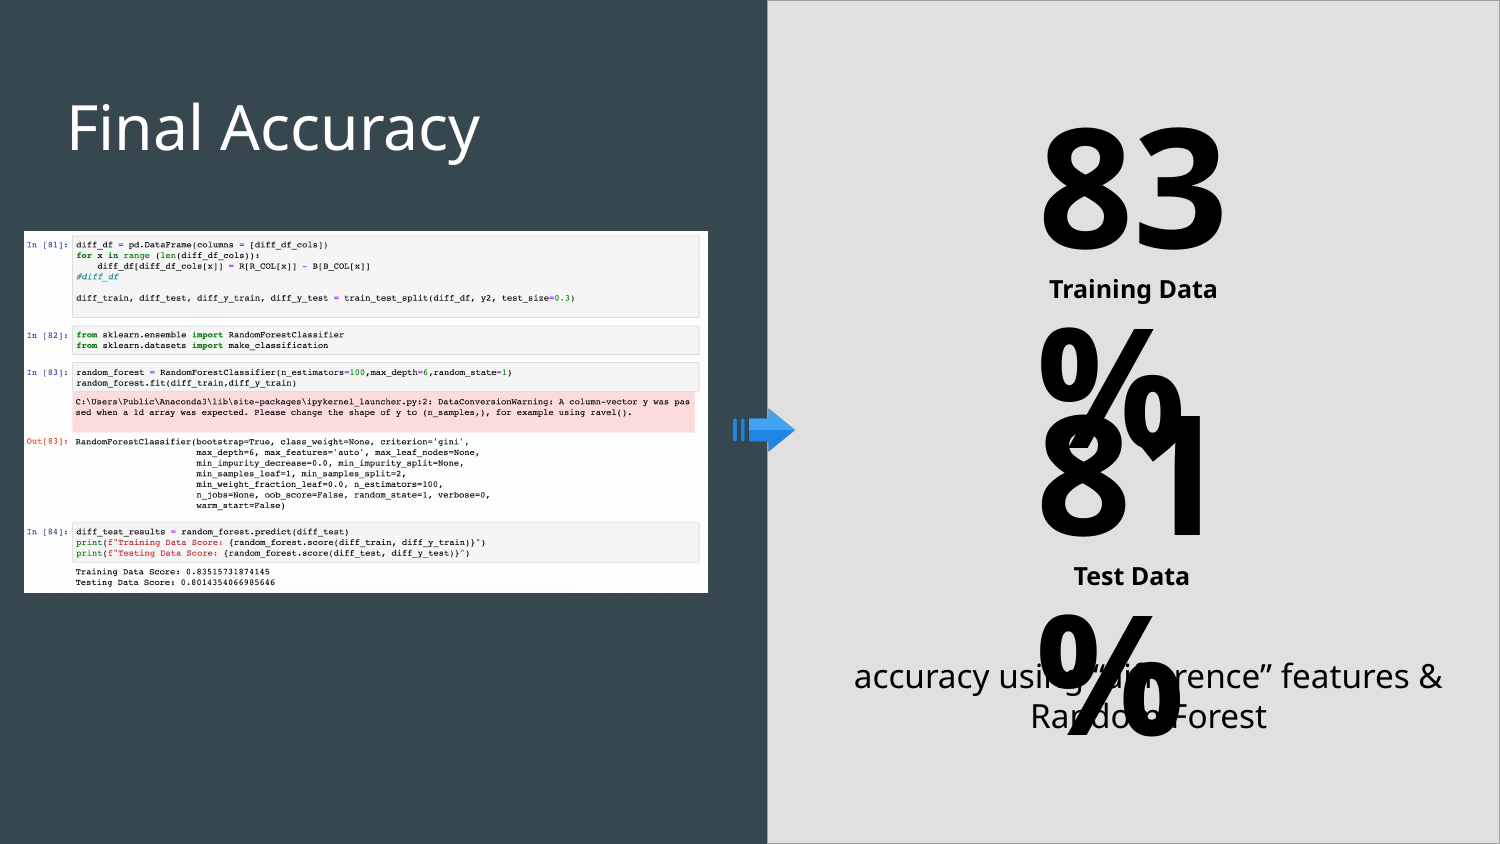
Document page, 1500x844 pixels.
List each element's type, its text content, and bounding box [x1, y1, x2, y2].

picture [732, 398, 796, 462]
text_box 83% [952, 66, 1315, 296]
title Final Accuracy [51, 72, 760, 167]
text_box [767, 0, 1500, 844]
text_box Training Data [1003, 258, 1265, 310]
picture [23, 231, 708, 594]
text_box Test Data [1001, 545, 1263, 597]
text_box accuracy using “difference” features & Random Forest [820, 640, 1477, 765]
text_box 81% [950, 353, 1314, 583]
